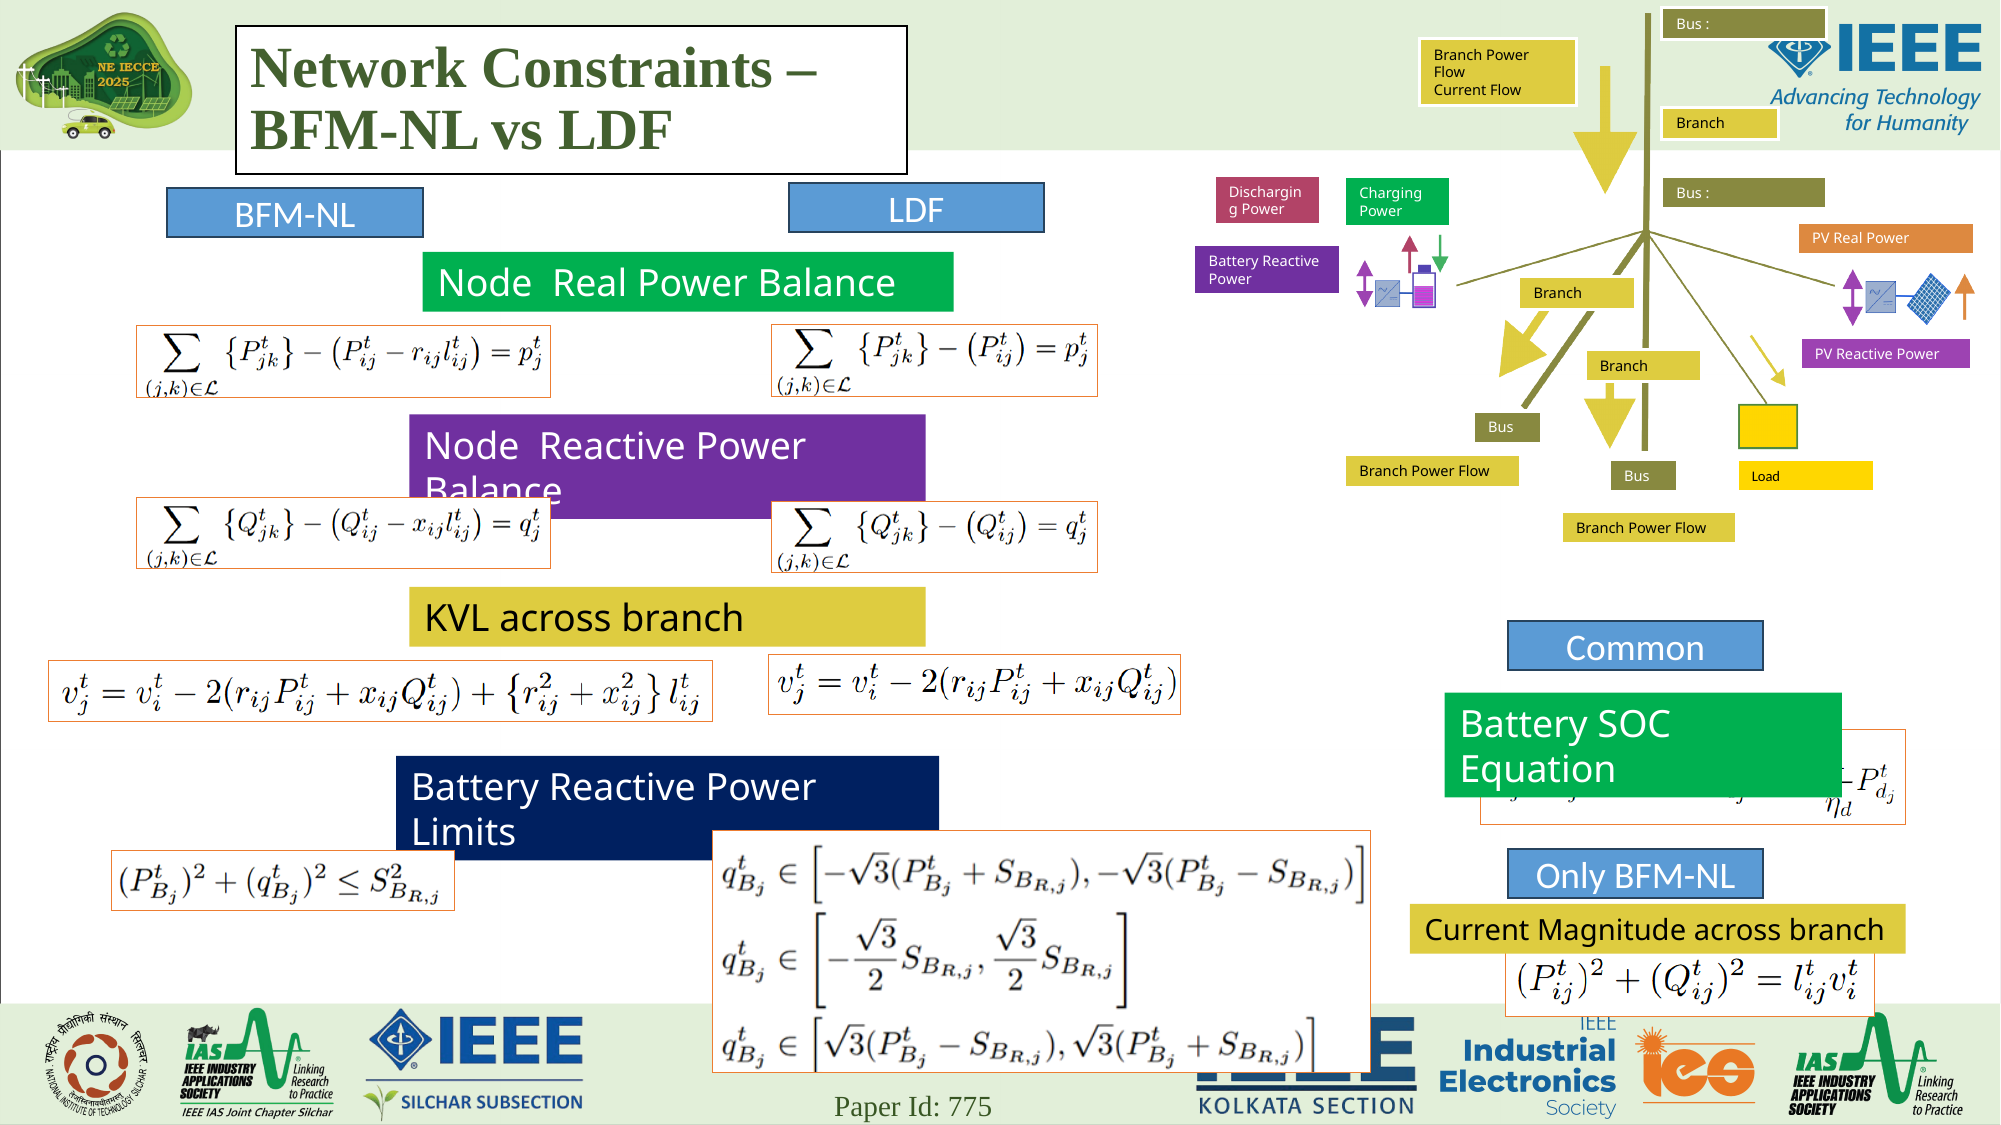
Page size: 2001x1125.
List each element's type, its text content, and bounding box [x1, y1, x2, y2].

text_box Battery SOC Equation [1444, 692, 1842, 798]
text_box LDF [788, 182, 1045, 233]
text_box Common [1507, 620, 1764, 671]
text_box Network Constraints – BFM-NL vs LDF [235, 25, 908, 175]
text_box Battery Reactive Power Limits [396, 755, 940, 861]
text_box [1193, 7, 1975, 565]
text_box BFM-NL [166, 187, 424, 238]
text_box Only BFM-NL [1507, 848, 1764, 899]
text_box Paper Id: 775 [784, 1080, 1042, 1125]
picture [0, 0, 2001, 1125]
